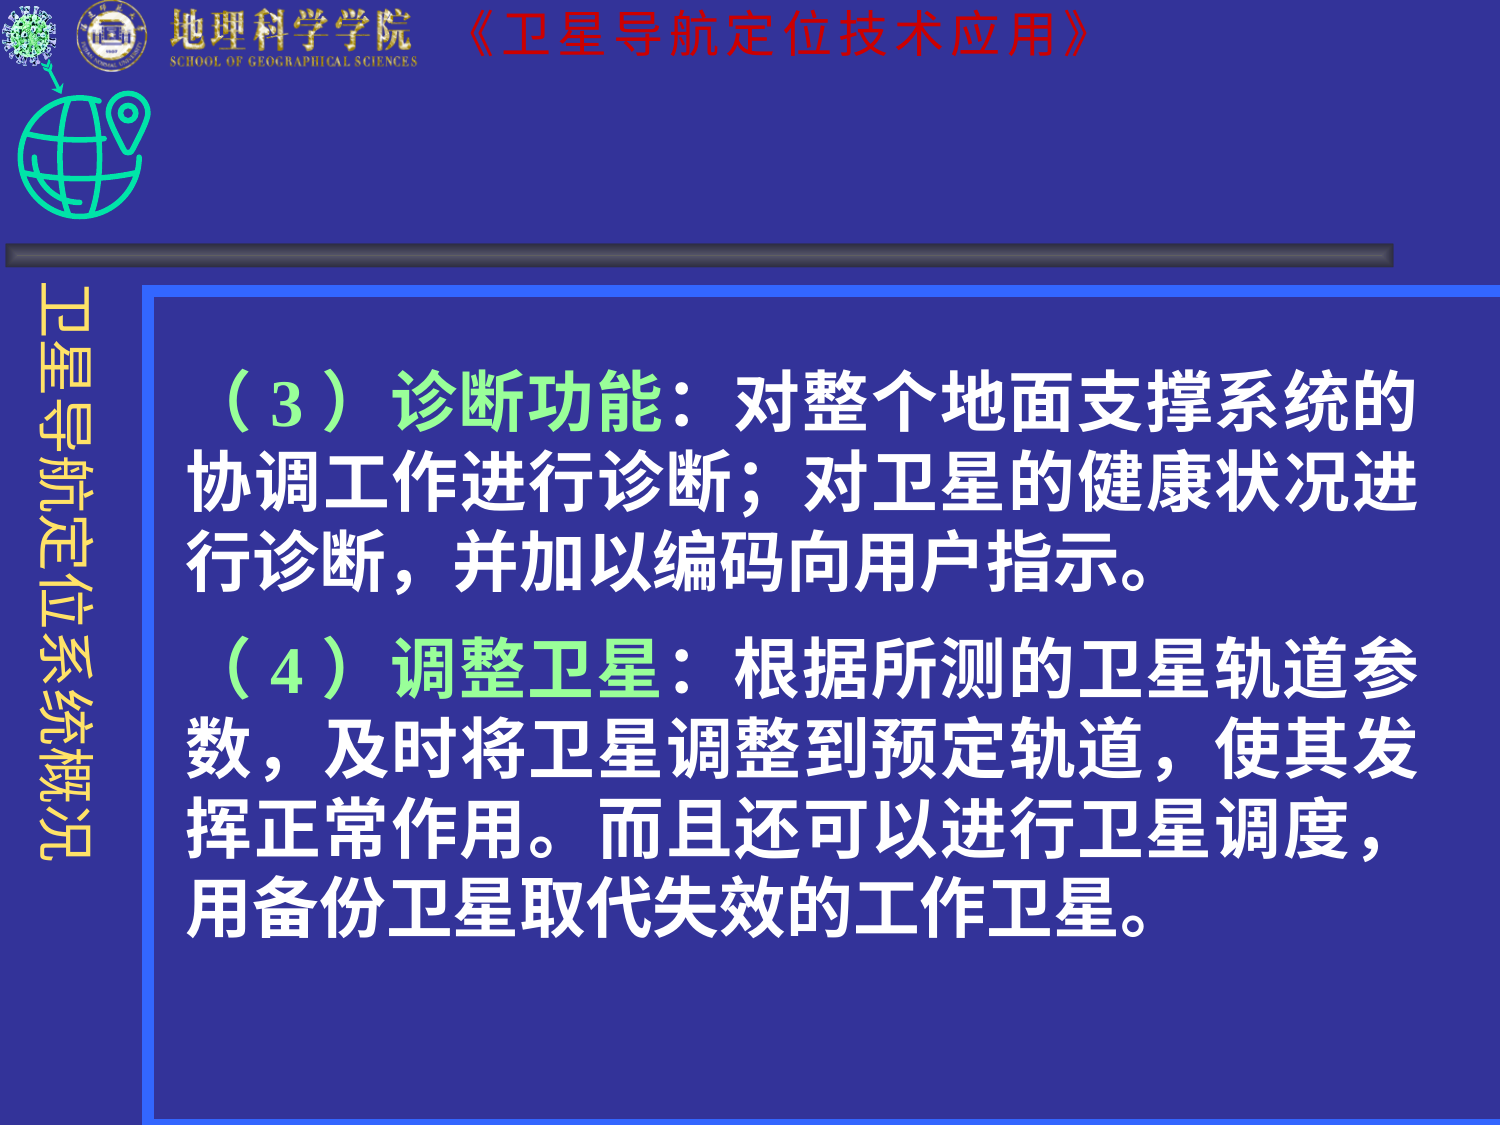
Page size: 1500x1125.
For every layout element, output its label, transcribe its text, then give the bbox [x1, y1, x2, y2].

text_box （3）诊断功能：对整个地面支撑系统的协调工作进行诊断；对卫星的健康状况进行诊断，并加以编码向用户指示。 （4）调整卫星：根据所测的卫星轨道参数，及时将卫星调整到预定轨道，使其发挥正常作用。而且还可以进行卫星调度，用备份卫星取代失效的工作卫星。 [171, 255, 1434, 954]
picture [0, 4, 62, 67]
